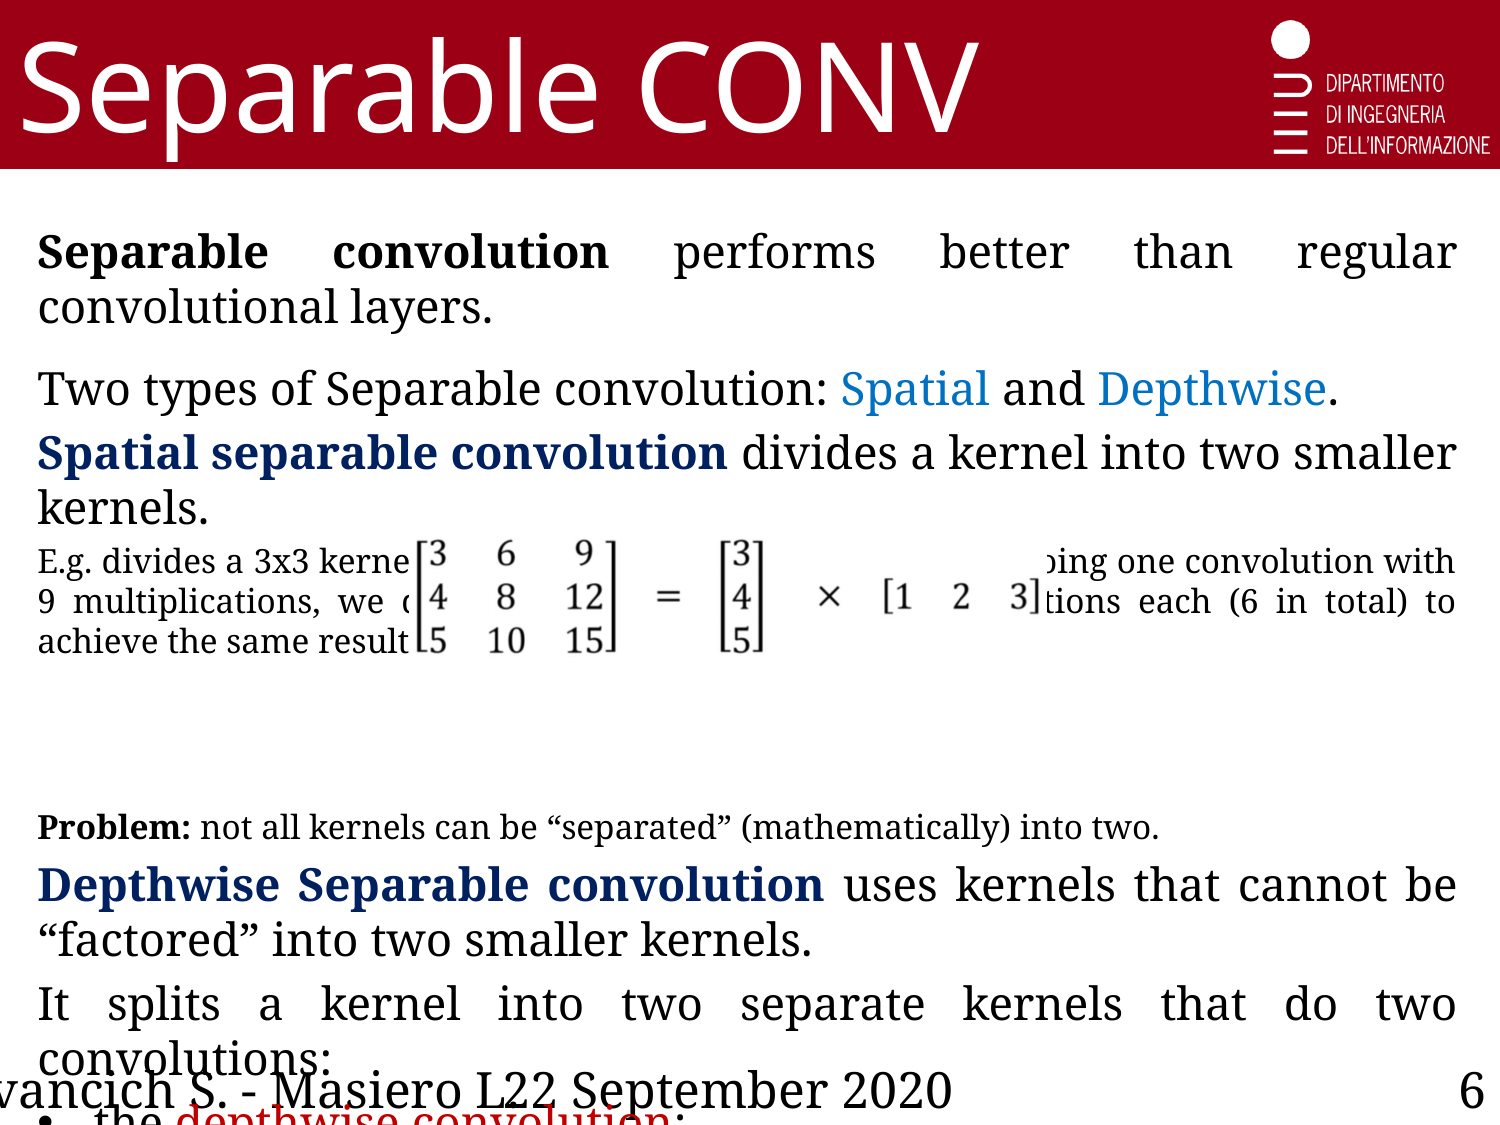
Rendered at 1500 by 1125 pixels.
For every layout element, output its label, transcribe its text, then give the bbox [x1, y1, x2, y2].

picture [408, 529, 1047, 661]
text_box Separable convolution performs better than regular convolutional layers. Two types of Separable convolution: Spatial and Depthwise. Spatial separable convolution divides a kernel into two smaller kernels. E.g. divides a 3x3 kernel into a 3x1 and 1x3 kernel. Instead of doing one convolution with 9 multiplications, we do two convolutions with 3 multiplications each (6 in total) to achieve the same result. Problem: not all kernels can be “separated” (mathematically) into two. Depthwise Separable convolution uses kernels that cannot be “factored” into two smaller kernels. It splits a kernel into two separate kernels that do two convolutions: the depthwise convolution; the pointwise (1x1) convolution. [22, 215, 1473, 1089]
text_box 6 [1444, 1051, 1500, 1125]
picture [1453, 20, 1490, 154]
text_box Ivancich S. - Masiero L. [0, 1051, 488, 1125]
text_box Separable CONV [2, 0, 1453, 167]
text_box 22 September 2020 [488, 1089, 969, 1125]
